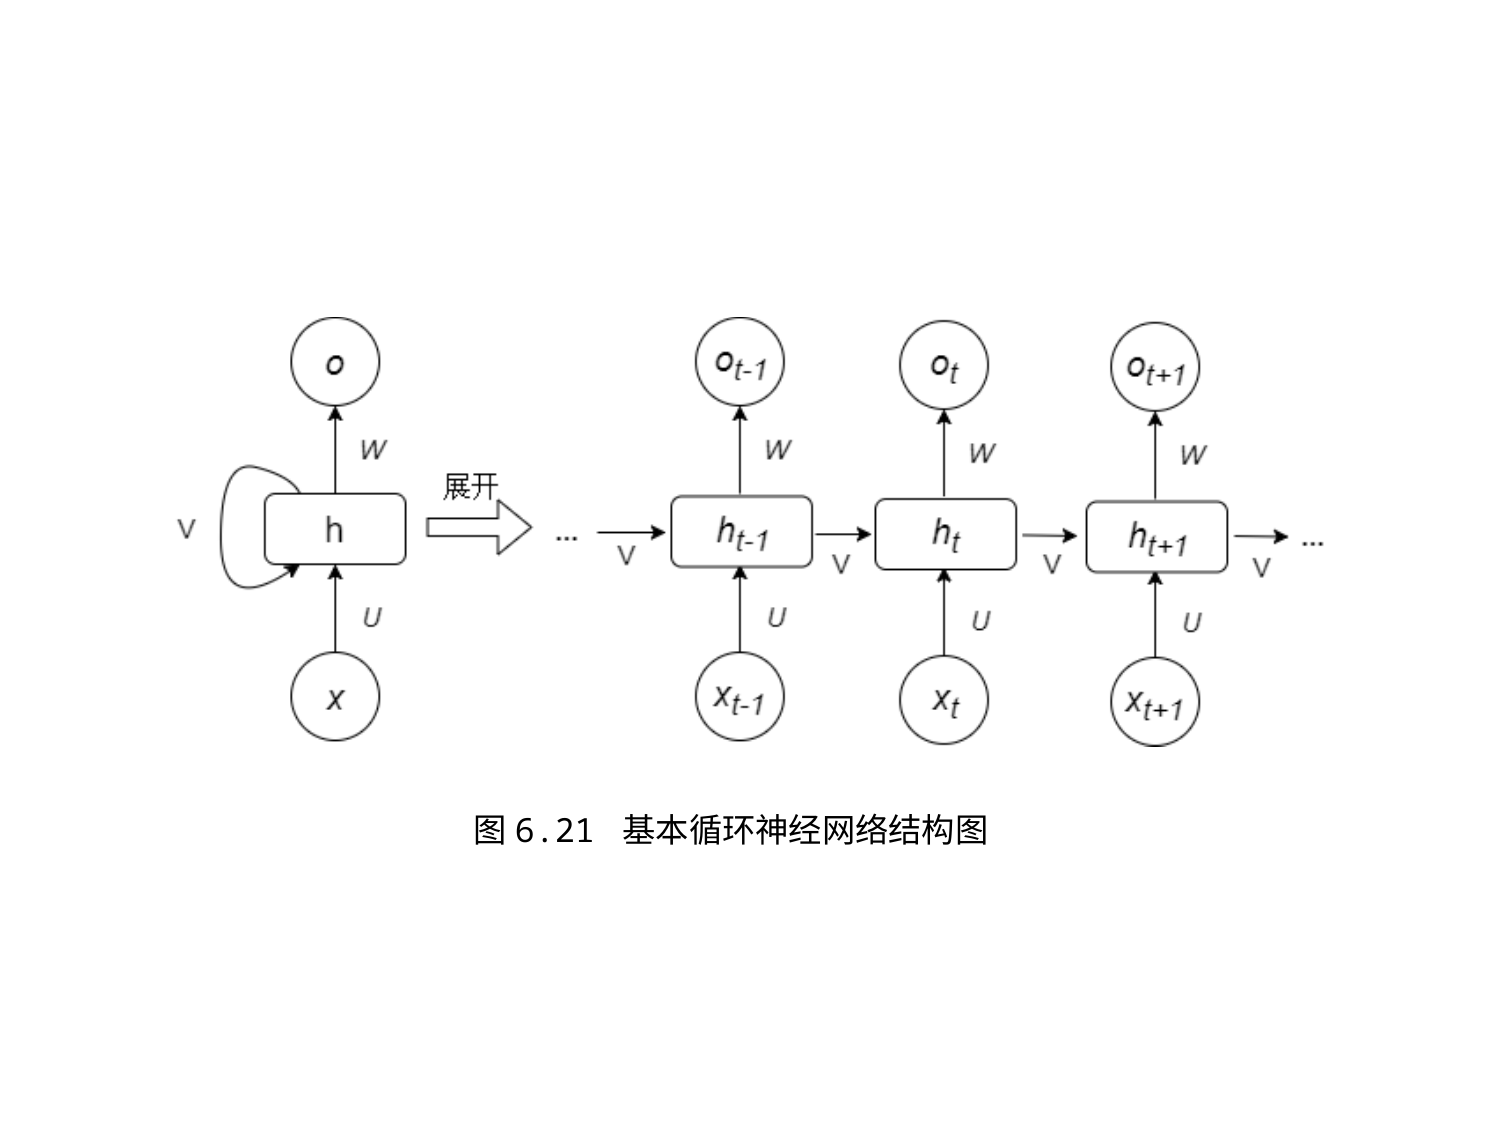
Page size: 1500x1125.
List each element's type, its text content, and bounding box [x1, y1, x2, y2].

text_box 图6.21 基本循环神经网络结构图 [262, 802, 1200, 857]
picture [150, 317, 1350, 747]
